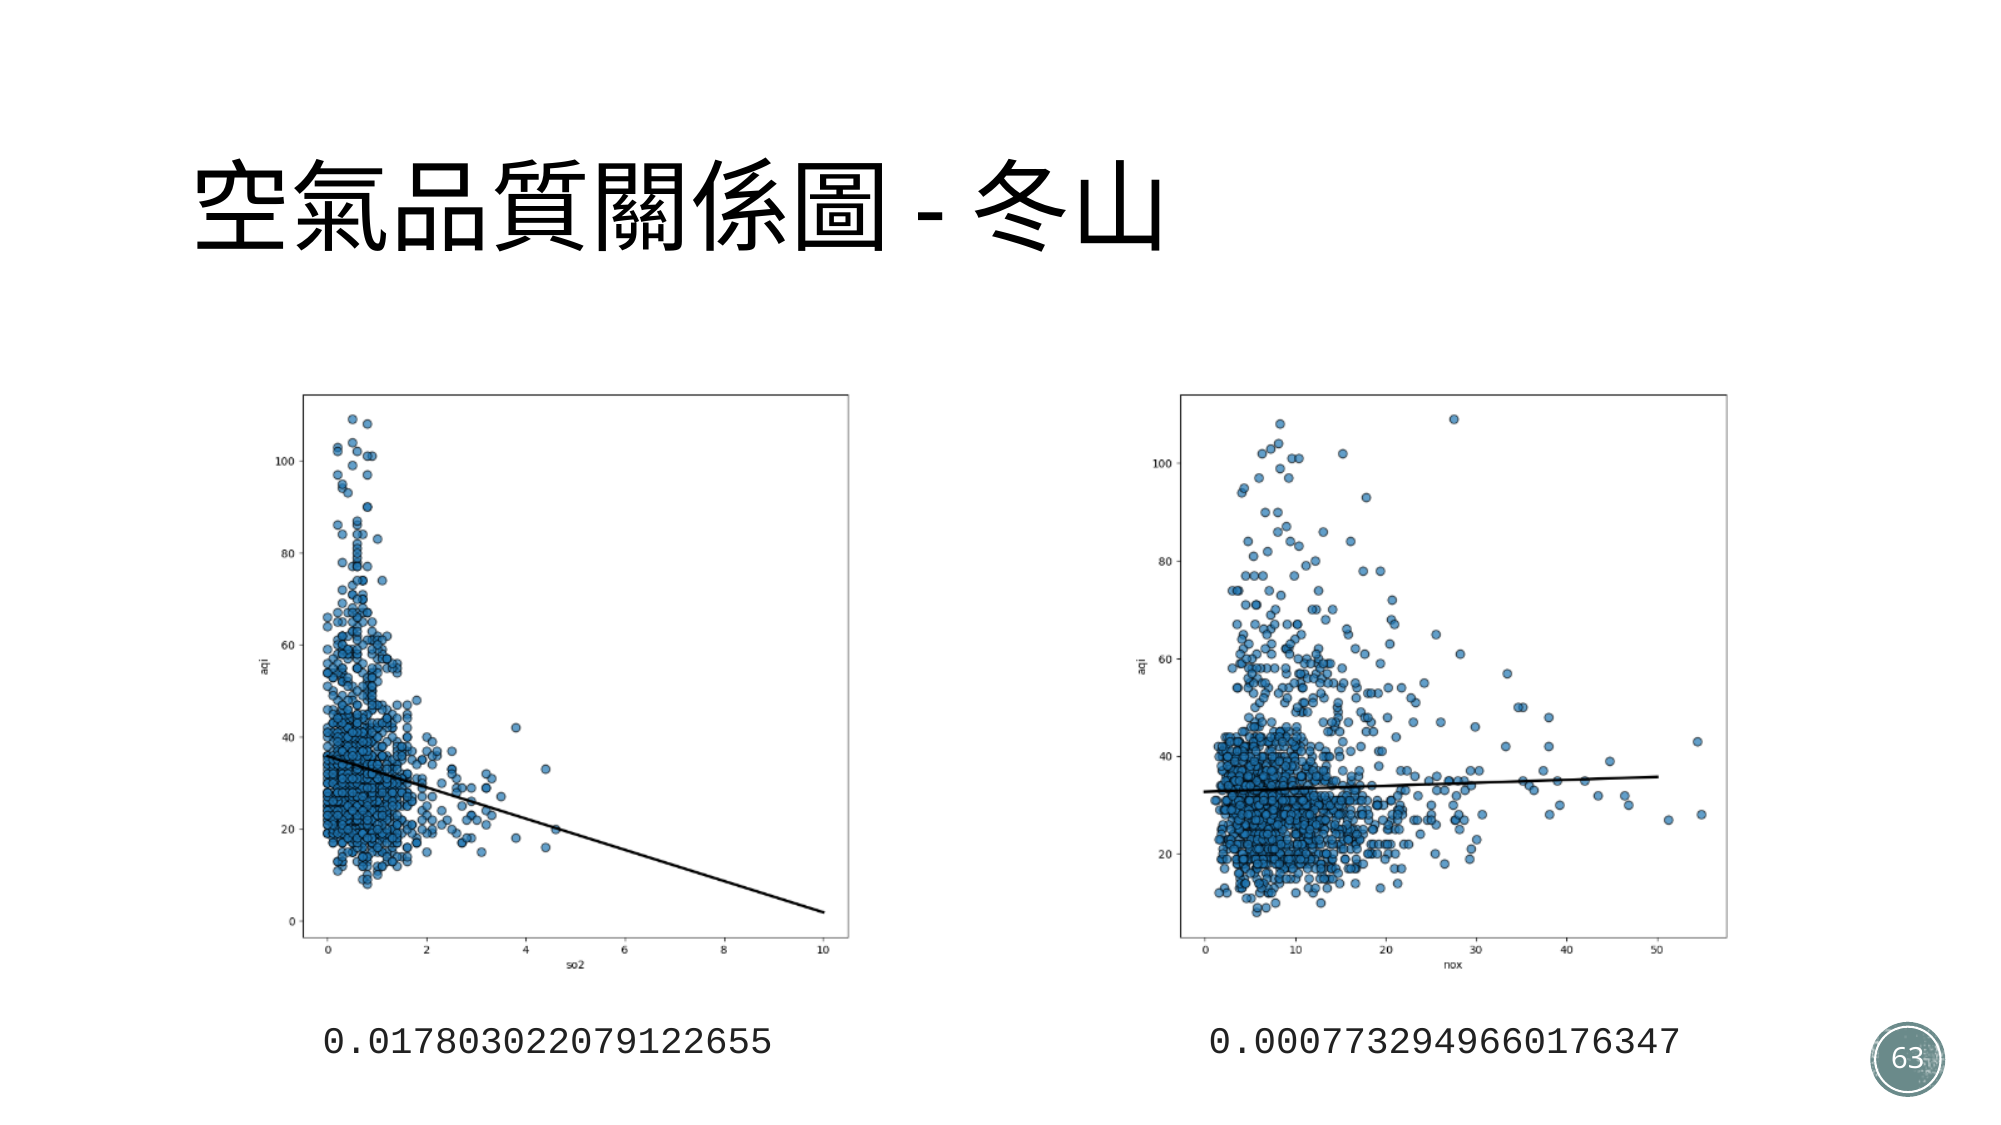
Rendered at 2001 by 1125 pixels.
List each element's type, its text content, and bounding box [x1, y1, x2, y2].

title 空氣品質關係圖-冬山 [175, 79, 1826, 344]
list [1124, 390, 1746, 983]
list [257, 390, 875, 983]
text_box 0.017803022079122655 [307, 1008, 877, 1068]
slide_number 63 [1855, 1028, 1961, 1089]
text_box 0.0007732949660176347 [1193, 1008, 1718, 1068]
